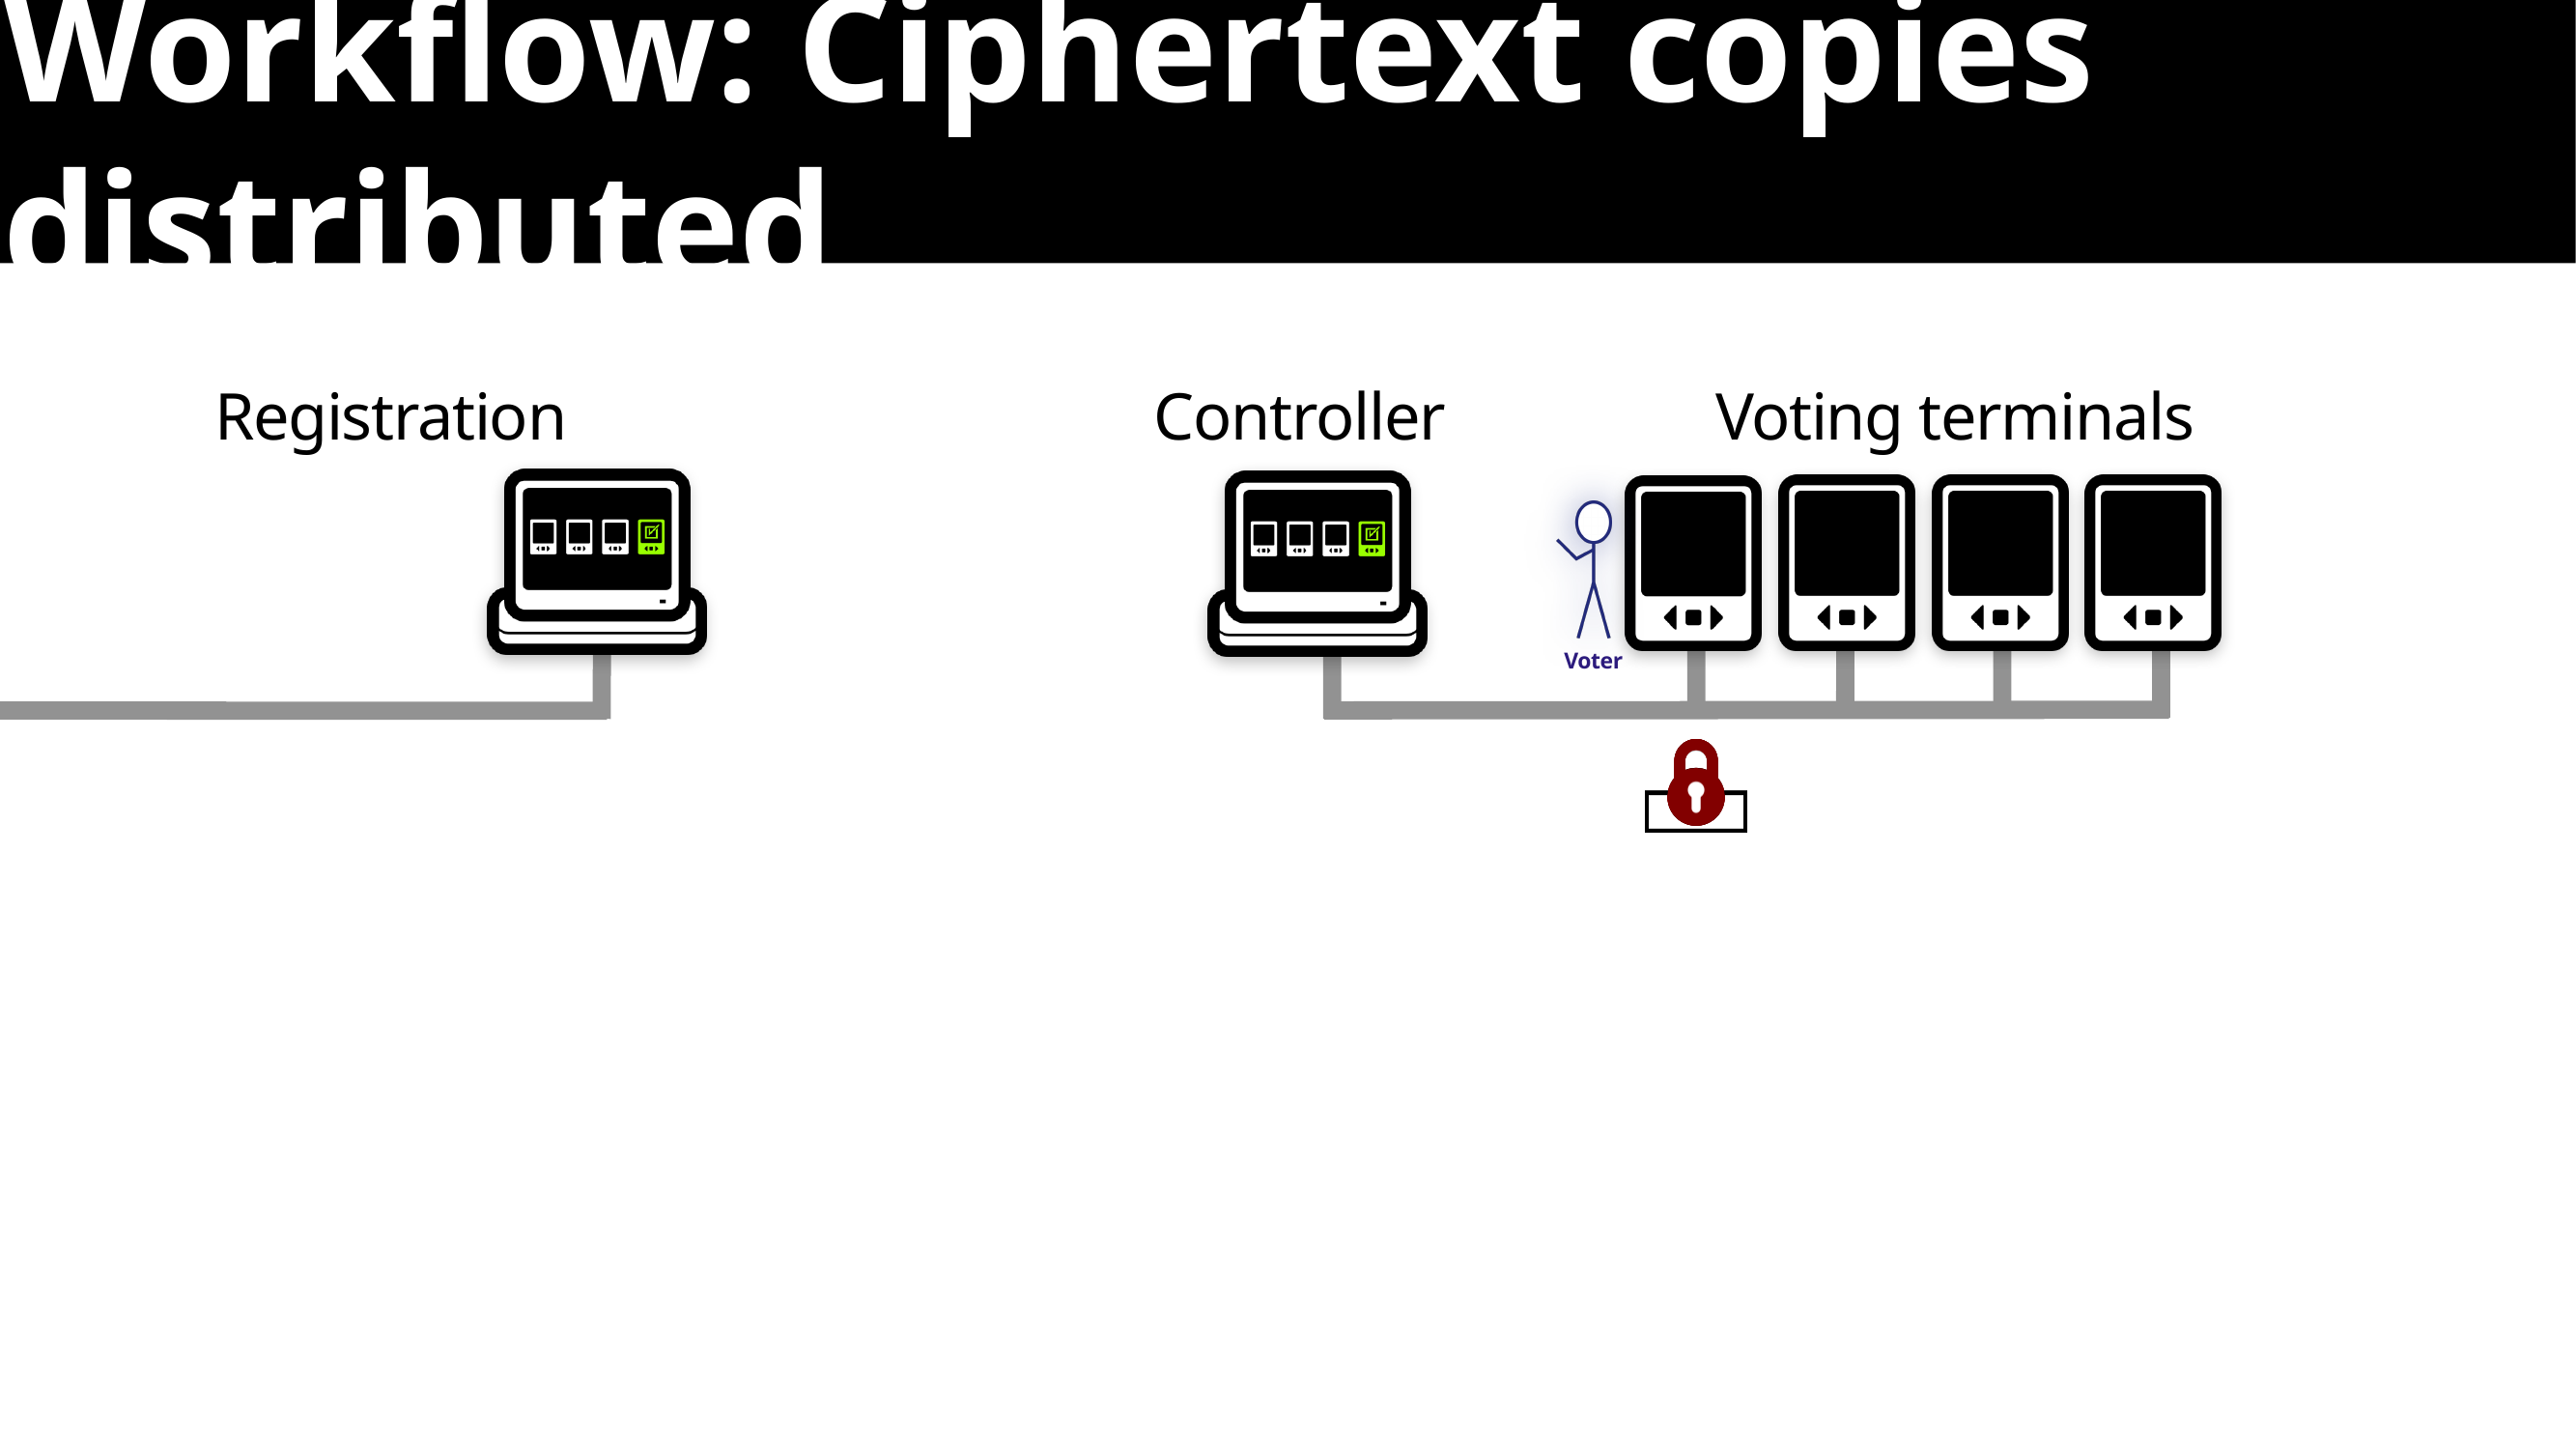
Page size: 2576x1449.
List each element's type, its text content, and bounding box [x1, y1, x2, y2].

picture [1206, 469, 1428, 657]
picture [1624, 475, 1762, 652]
picture [1645, 739, 1748, 833]
text_box Registration [206, 367, 576, 462]
picture [2084, 474, 2222, 651]
text_box Voting terminals [1707, 367, 2204, 462]
picture [1931, 474, 2069, 651]
picture [1778, 474, 1916, 651]
picture [486, 469, 707, 655]
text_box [1556, 500, 1629, 681]
title Workflow: Ciphertext copies distributed [0, 0, 2576, 265]
text_box Controller [1146, 367, 1455, 462]
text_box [0, 615, 608, 720]
